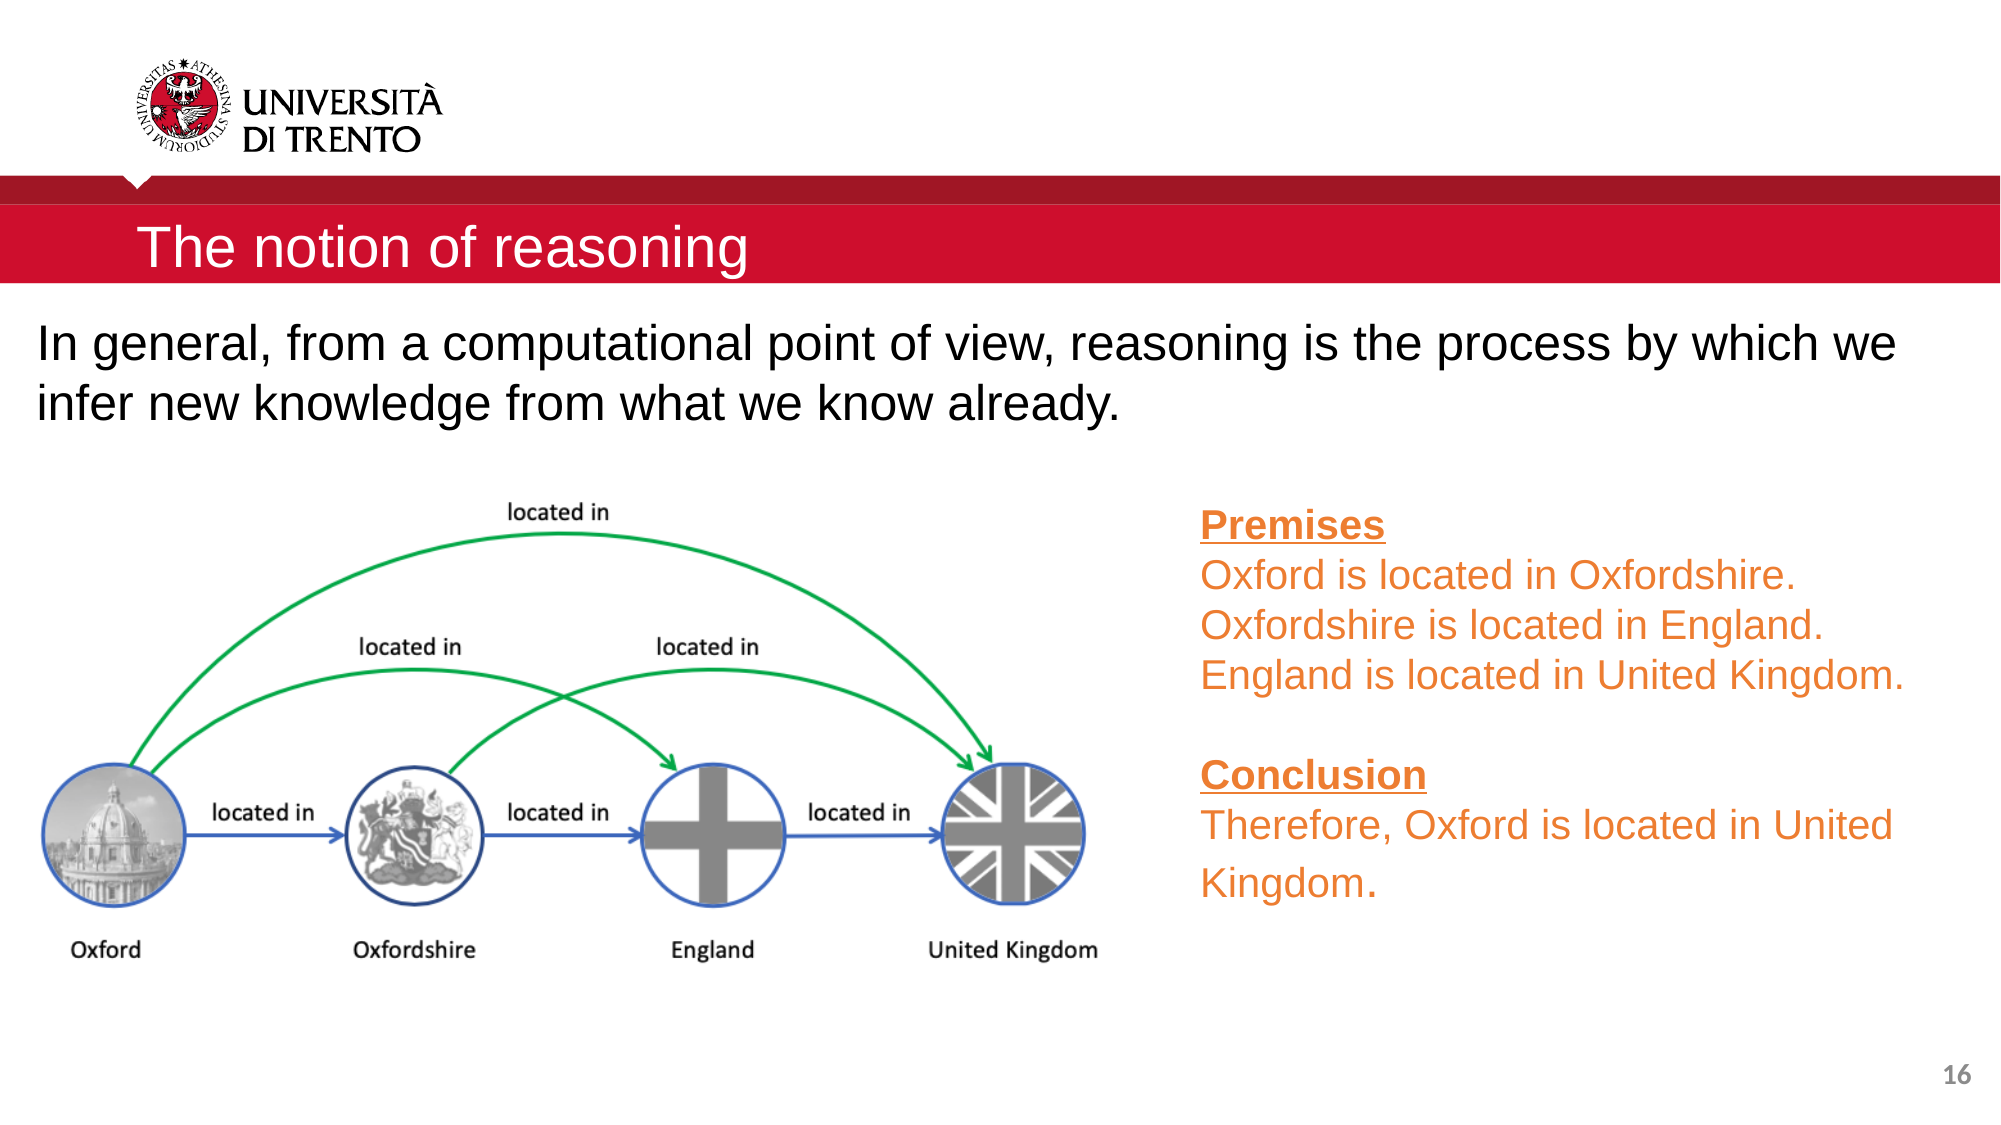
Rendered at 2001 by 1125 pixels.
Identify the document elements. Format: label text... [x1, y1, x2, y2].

text_box In general, from a computational point of view, reasoning is the process by which we infer new knowledge from what we know already. [21, 302, 1987, 438]
slide_number 16 [1536, 1042, 1987, 1103]
list The notion of reasoning [121, 209, 1858, 280]
text_box Premises Oxford is located in Oxfordshire. Oxfordshire is located in England. England is located in United Kingdom. Conclusion Therefore, Oxford is located in United Kingdom. [1185, 490, 1938, 916]
picture [0, 0, 2001, 1125]
